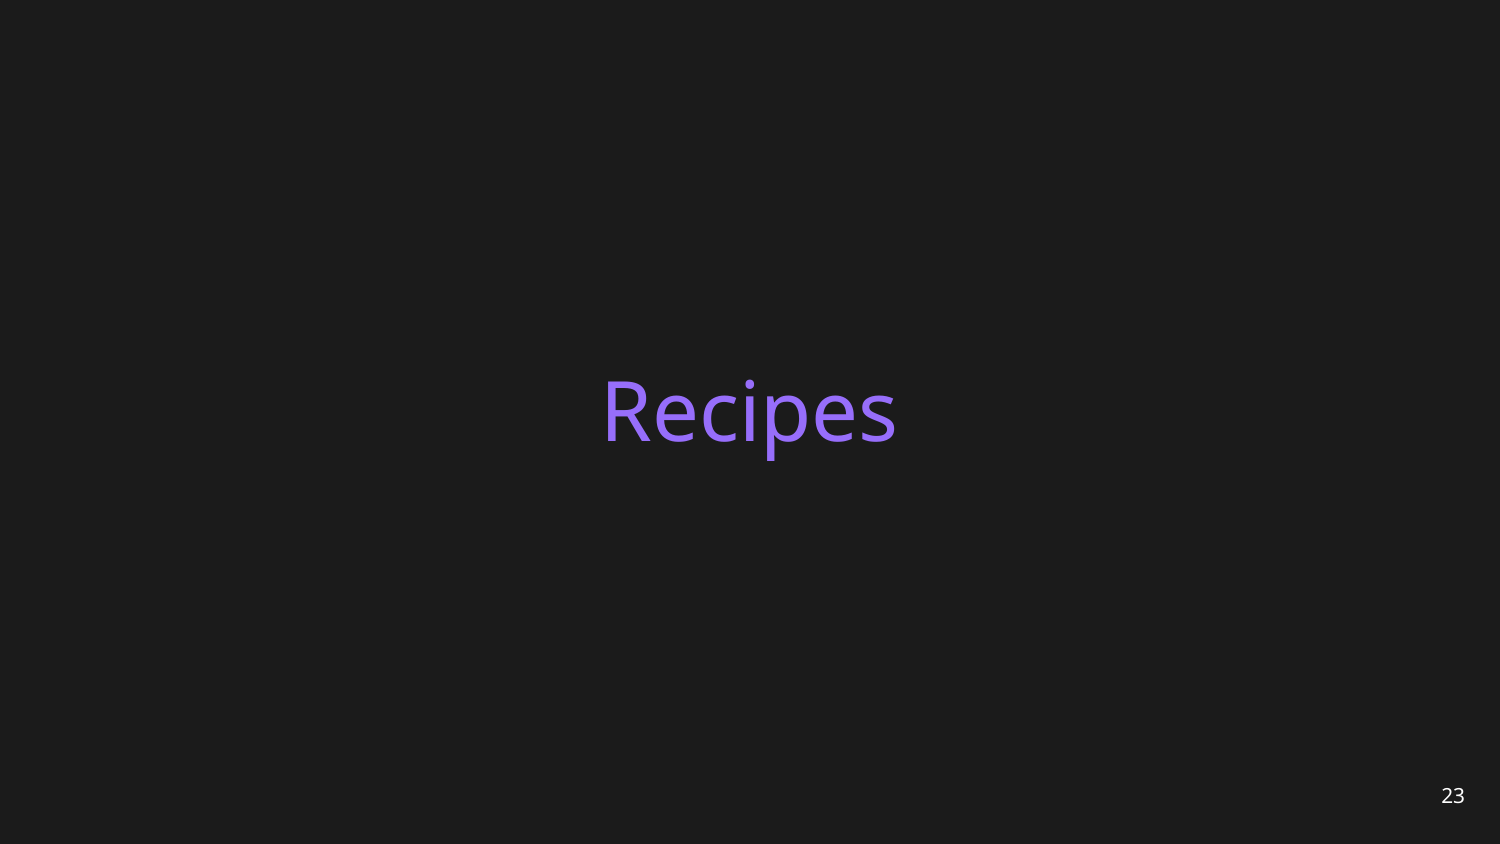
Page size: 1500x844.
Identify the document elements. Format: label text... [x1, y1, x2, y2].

title Recipes [51, 72, 1449, 753]
slide_number 23 [1389, 764, 1480, 830]
